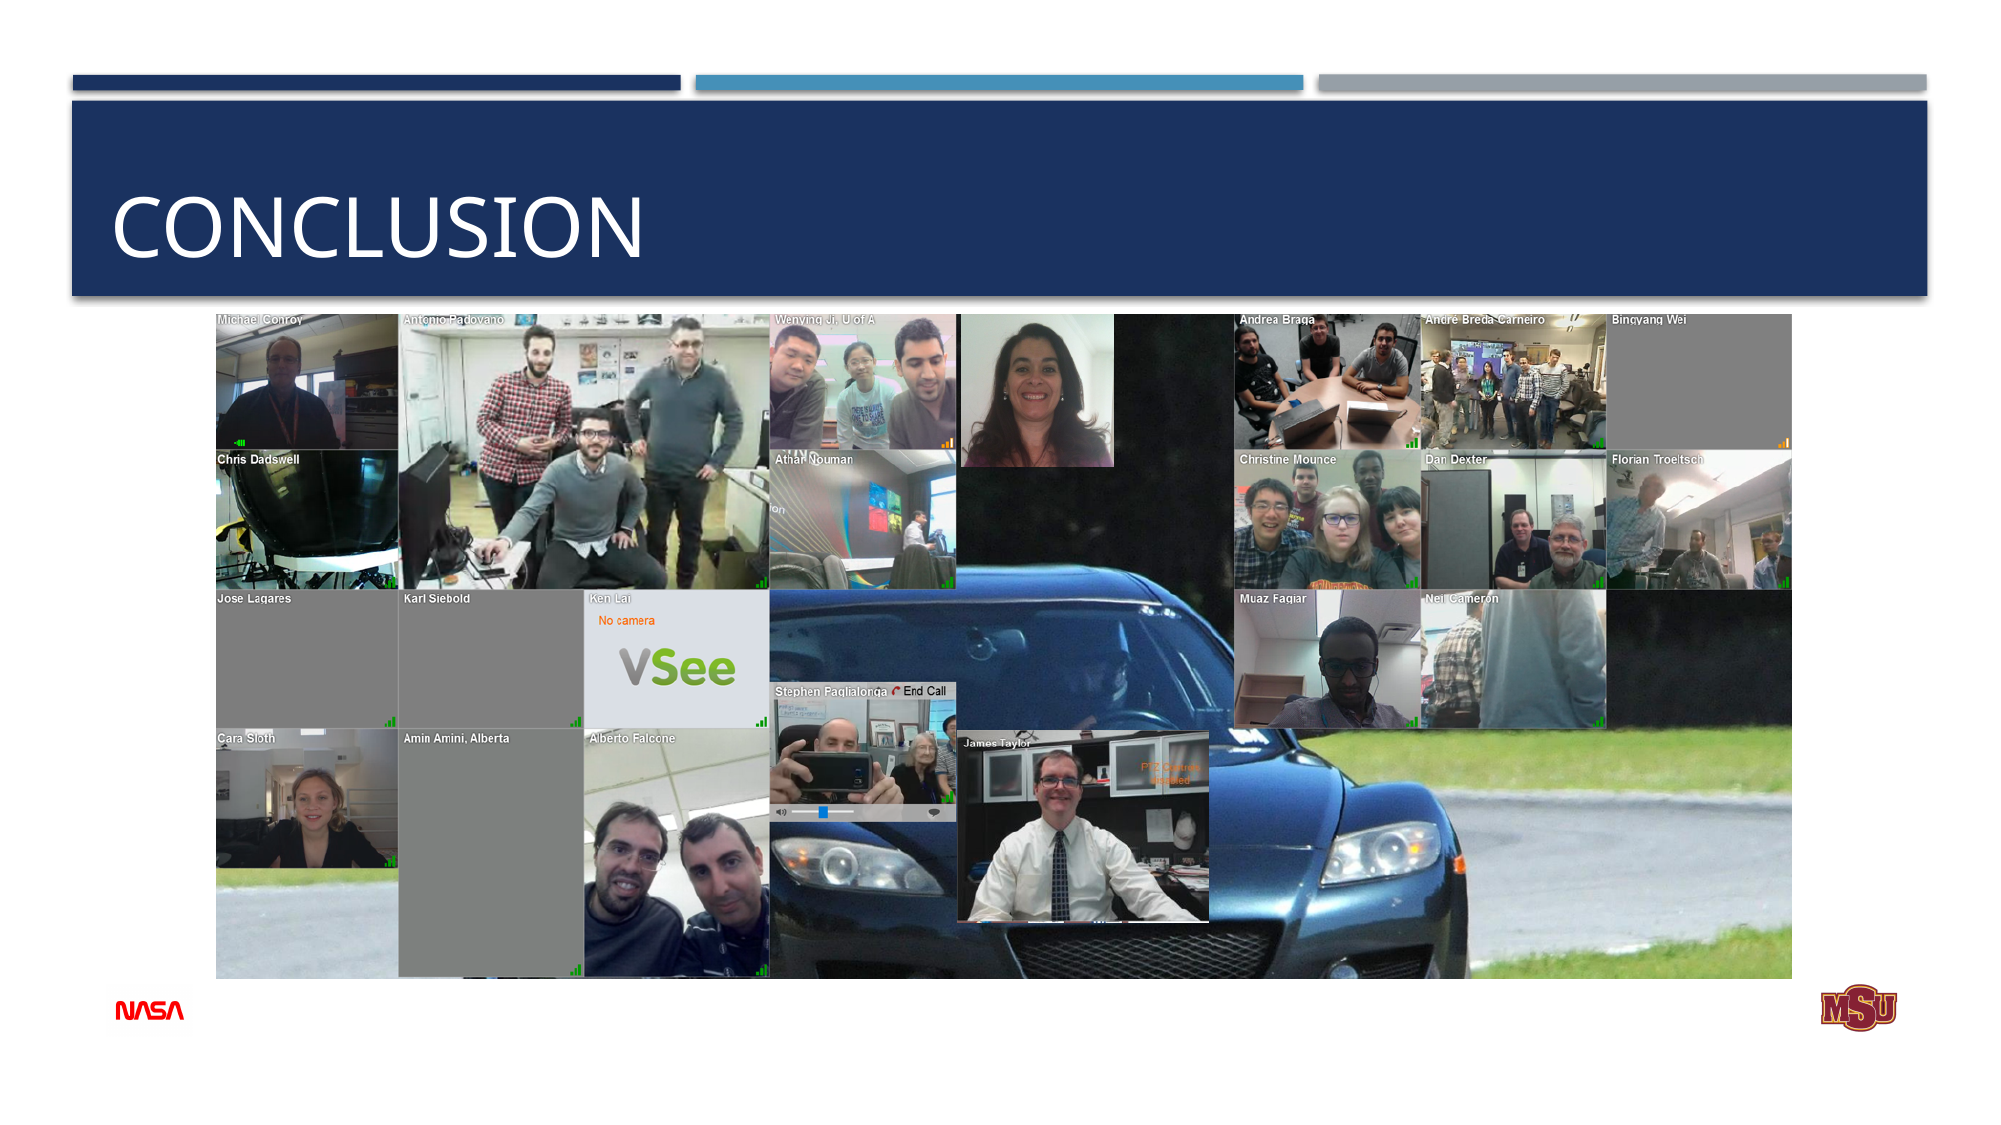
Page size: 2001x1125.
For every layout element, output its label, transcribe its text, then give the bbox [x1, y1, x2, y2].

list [216, 313, 1891, 1004]
picture [1813, 984, 1905, 1046]
title conclusion [95, 115, 1905, 282]
picture [106, 984, 193, 1037]
